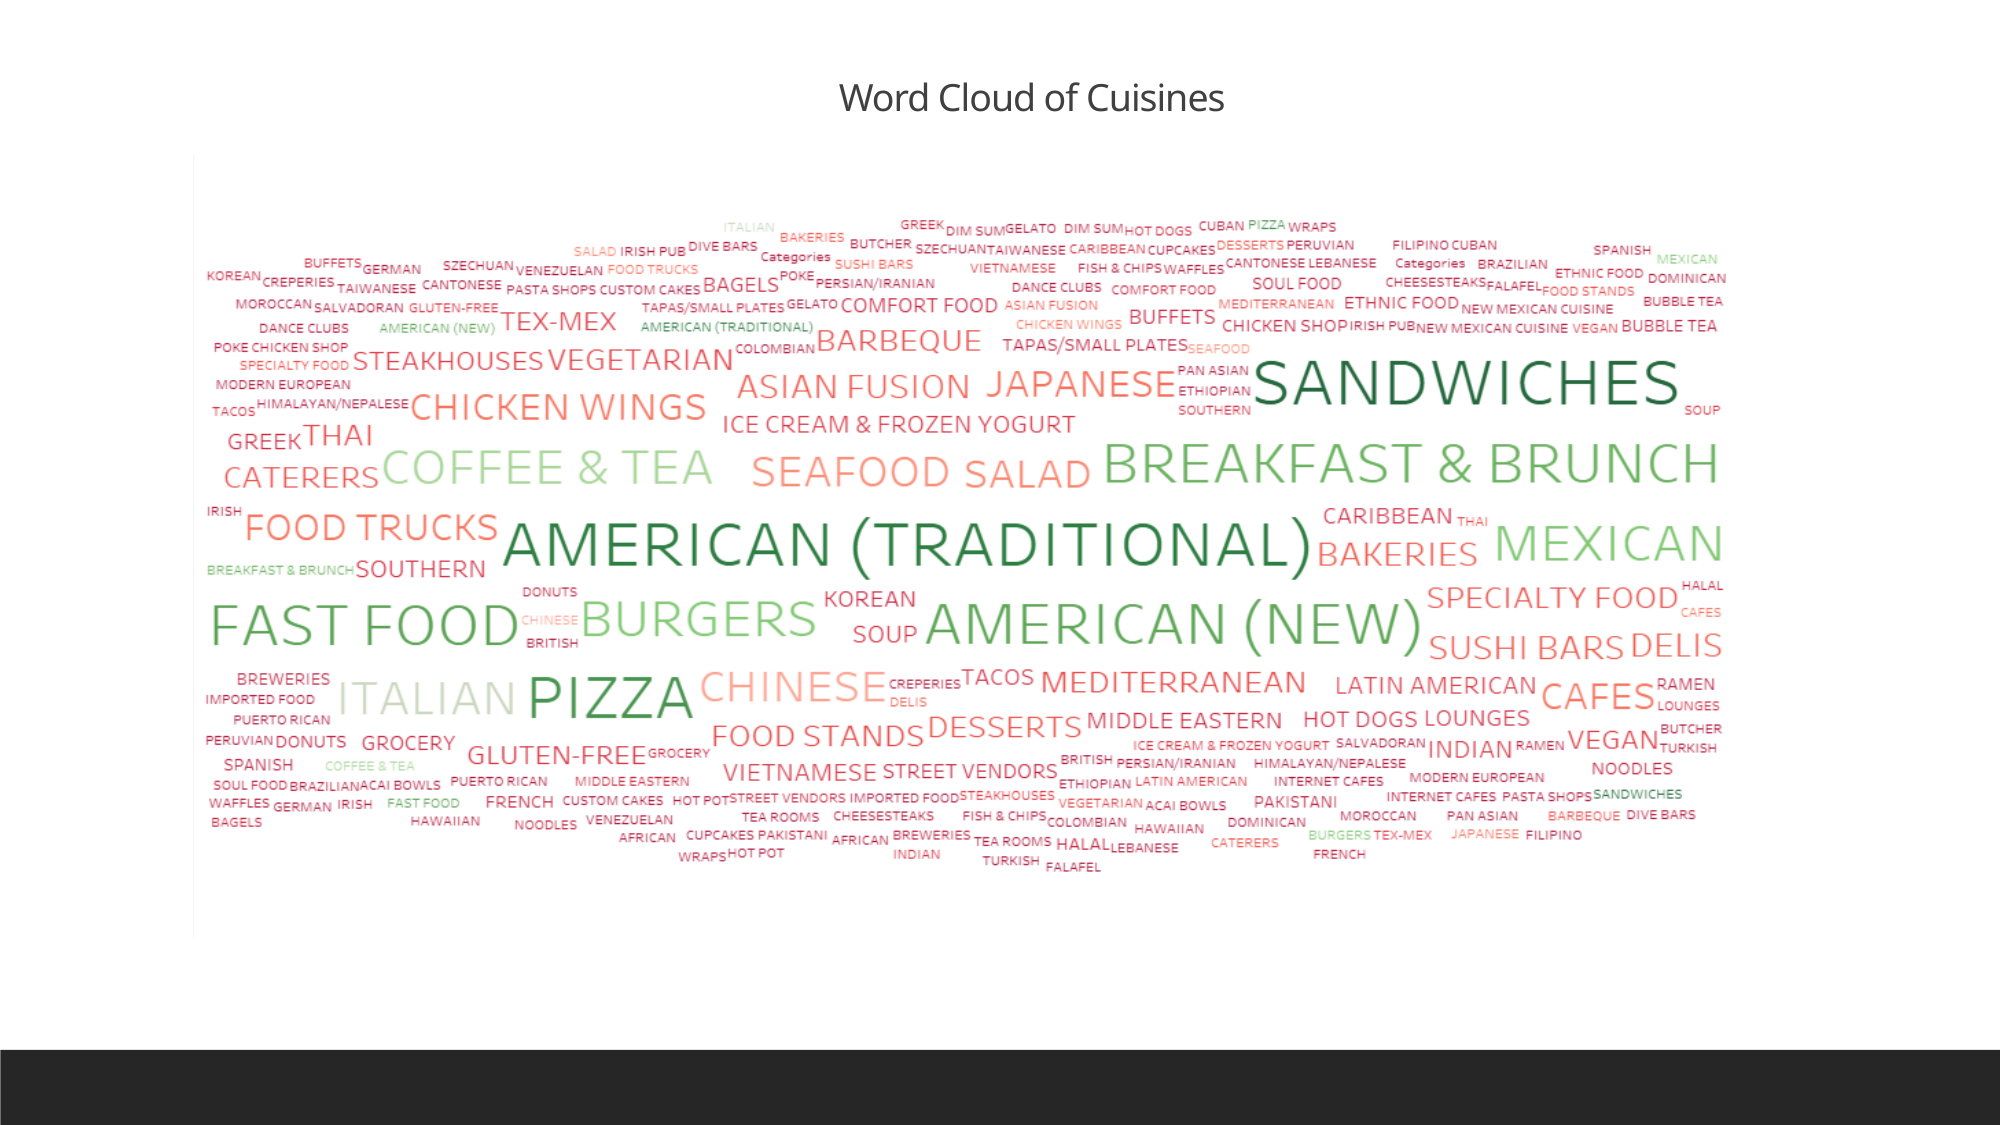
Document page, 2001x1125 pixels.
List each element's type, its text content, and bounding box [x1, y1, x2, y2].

picture [193, 155, 1808, 937]
text_box Word Cloud of Cuisines [207, 71, 1858, 200]
text_box [179, 47, 1830, 175]
